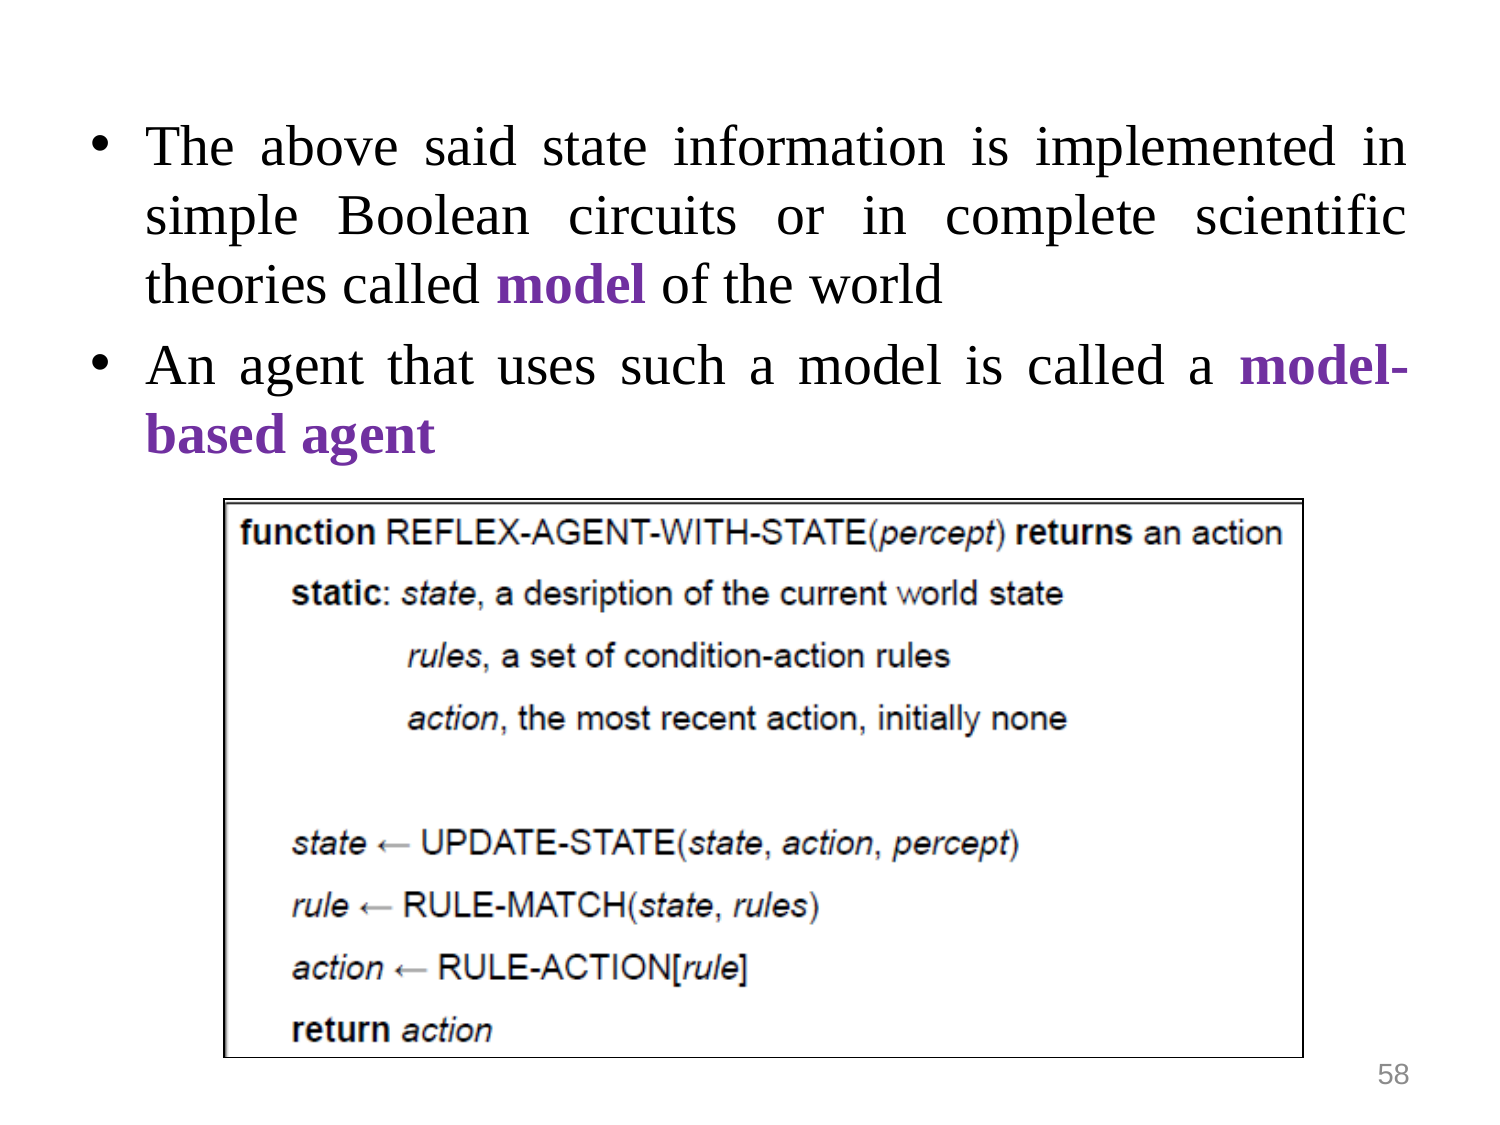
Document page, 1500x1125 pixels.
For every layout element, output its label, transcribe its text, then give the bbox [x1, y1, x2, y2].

slide_number 58 [1074, 1042, 1425, 1103]
list The above said state information is implemented in simple Boolean circuits or in complete scientific theories called model of the world An agent that uses such a model is called a model-based agent [75, 99, 1425, 475]
picture [224, 499, 1303, 1057]
